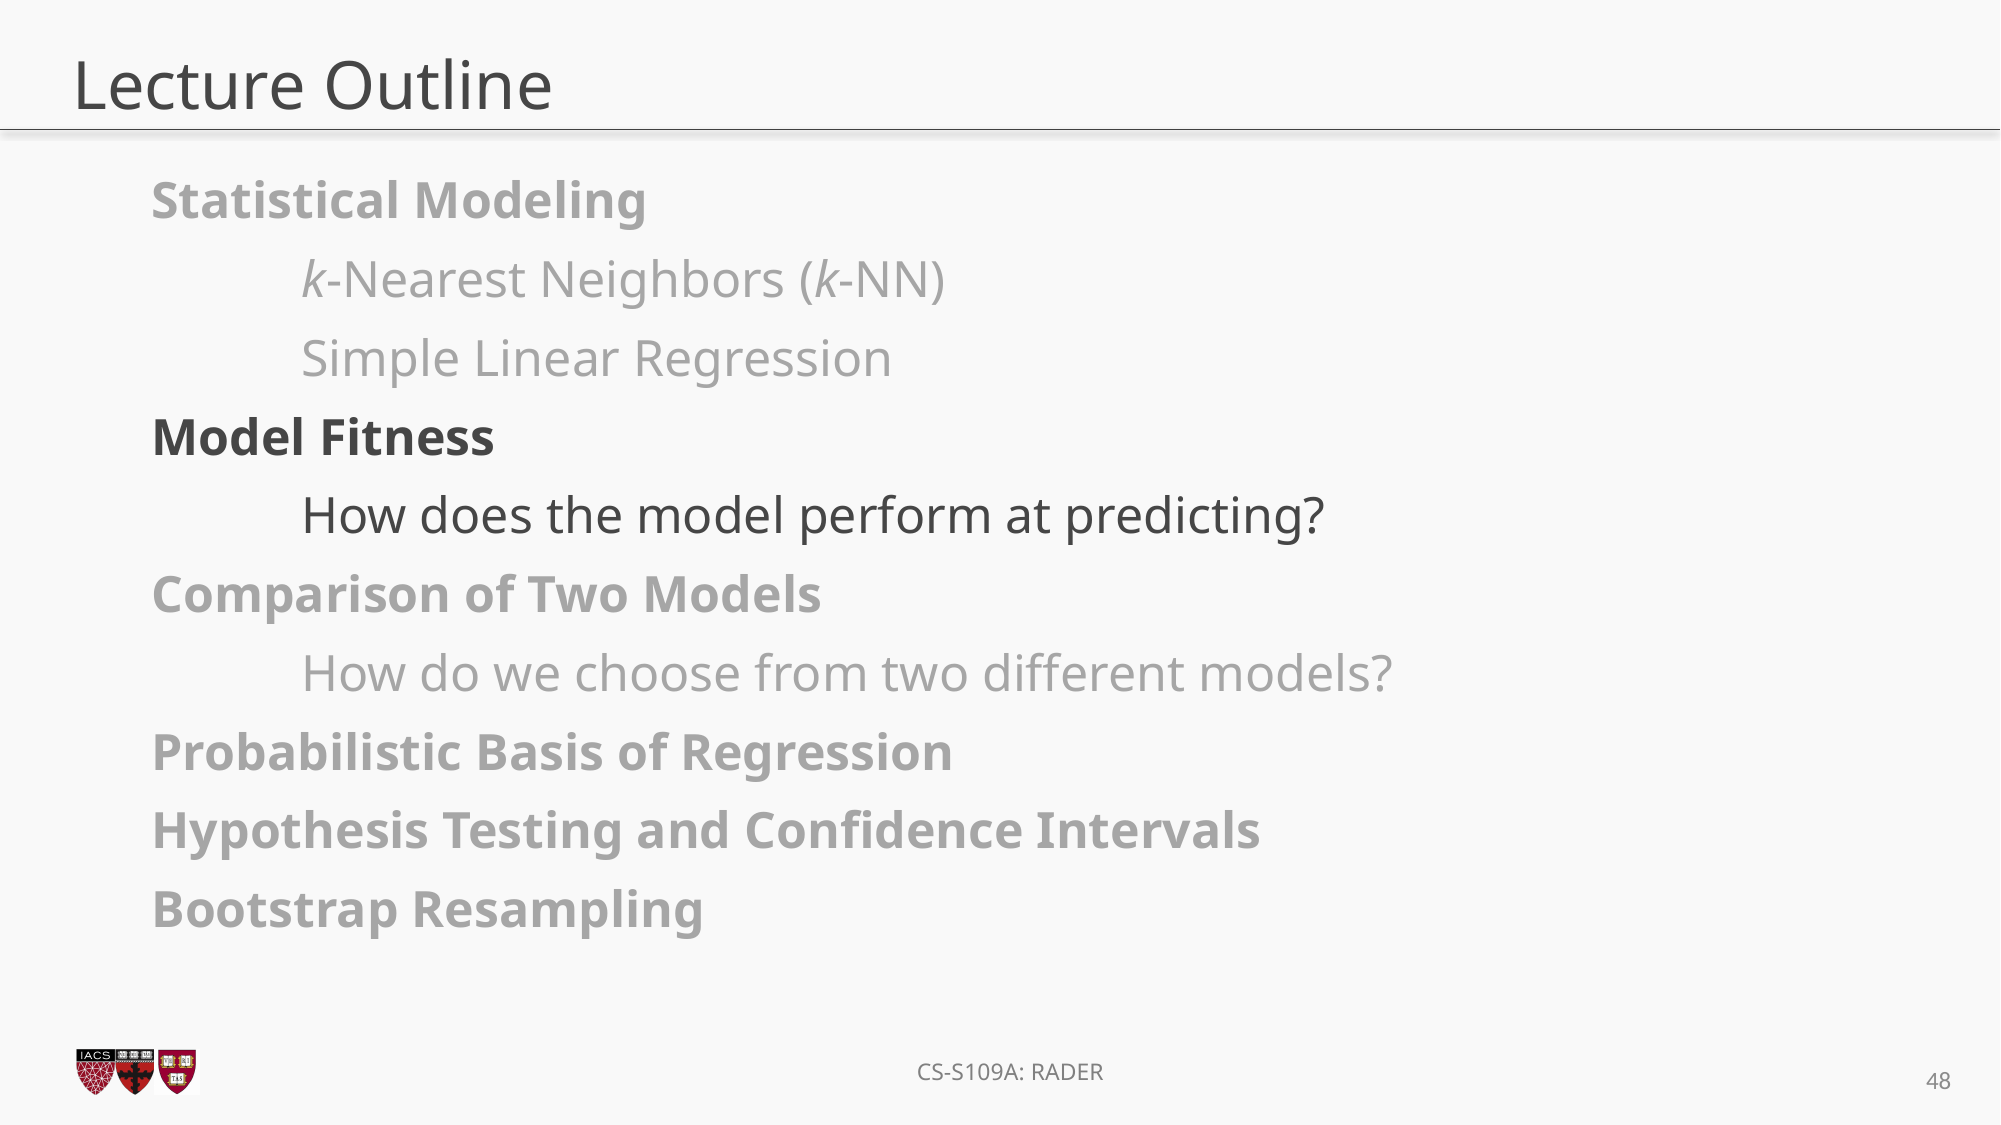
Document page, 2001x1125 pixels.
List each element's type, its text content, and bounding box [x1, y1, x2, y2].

title Lecture Outline [57, 35, 1943, 162]
slide_number 48 [1500, 1050, 1967, 1110]
picture [75, 1049, 200, 1095]
list Statistical Modeling k-Nearest Neighbors (k-NN) Simple Linear Regression Model Fitness How does the model perform at predicting? Comparison of Two Models How do we choose from two different models? Probabilistic Basis of Regression Hypothesis Testing and Confidence Intervals Bootstrap Resampling [136, 161, 1794, 990]
